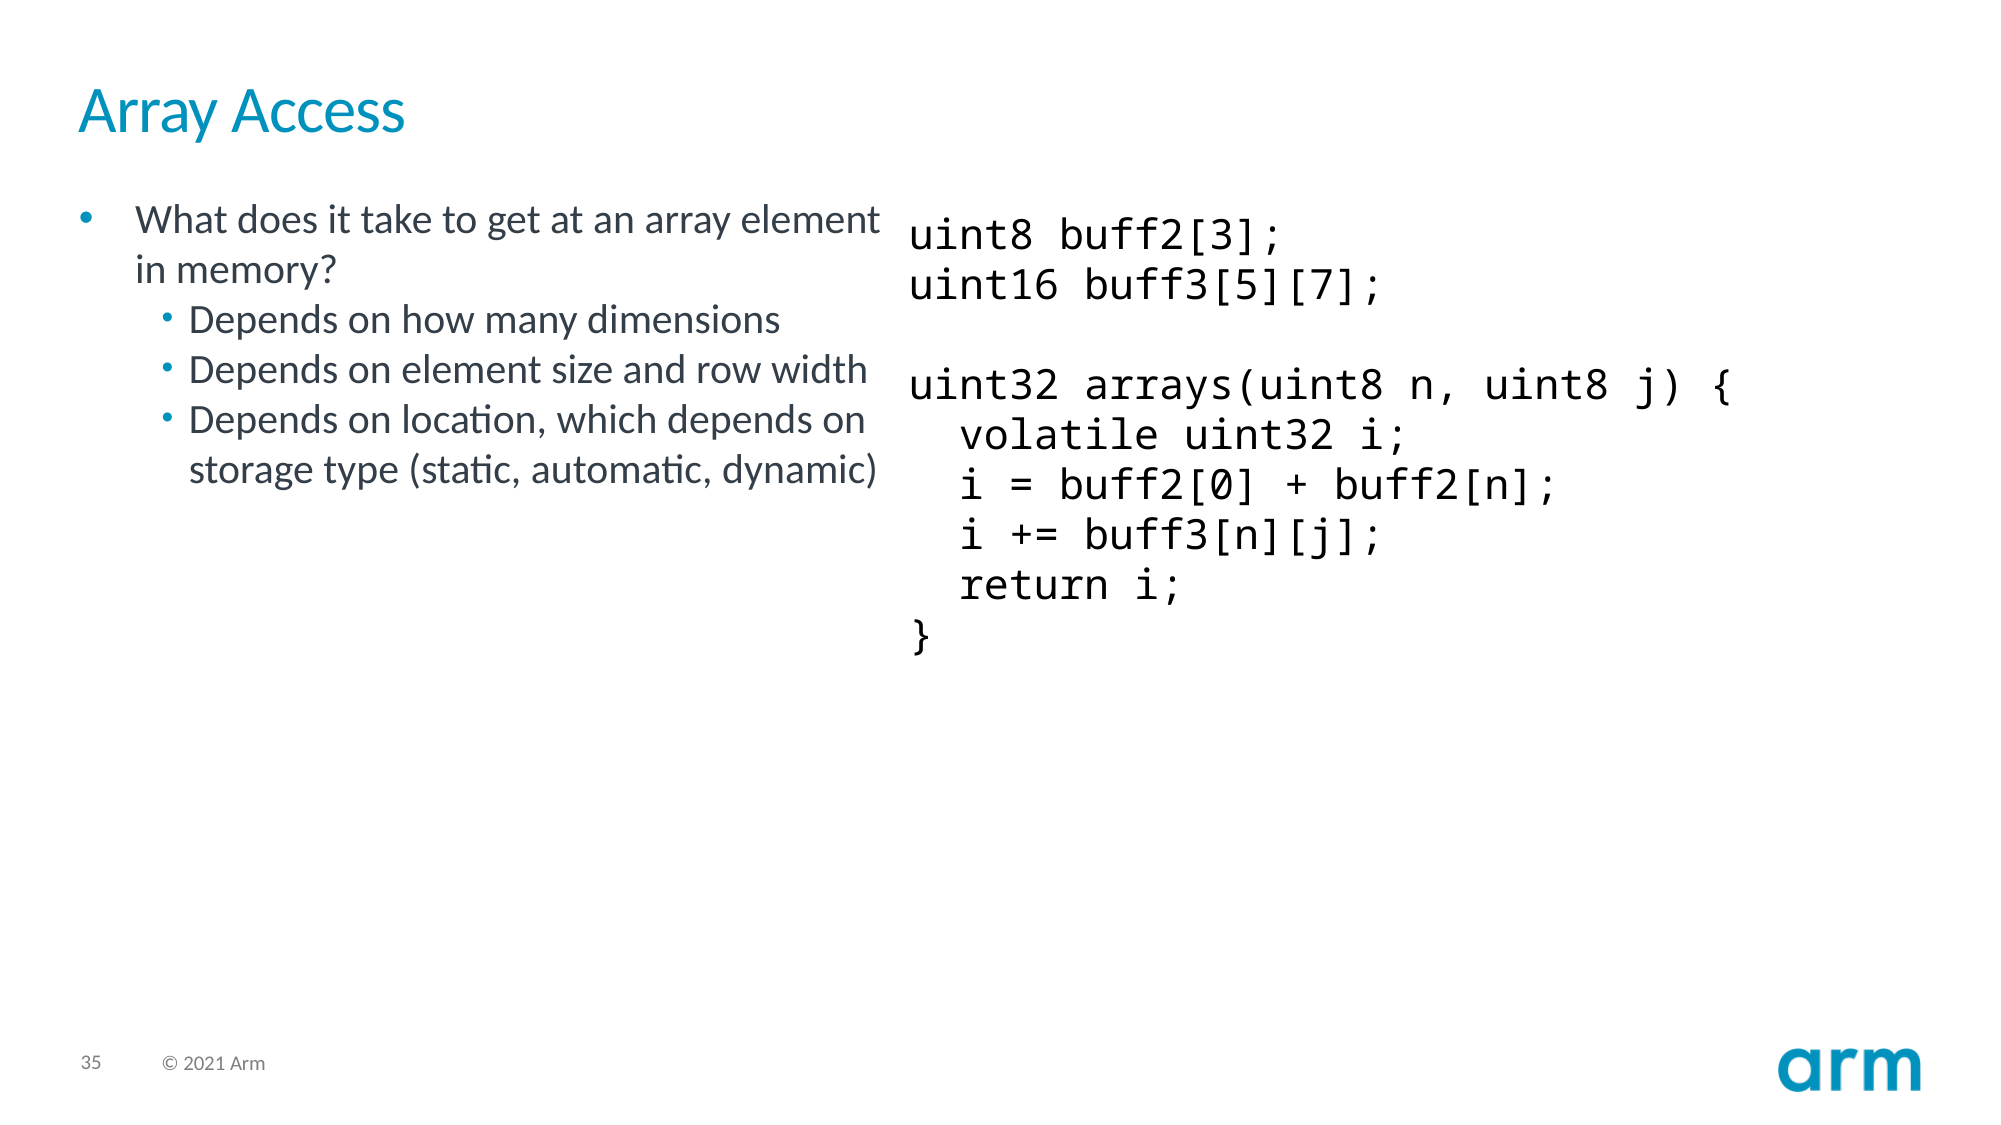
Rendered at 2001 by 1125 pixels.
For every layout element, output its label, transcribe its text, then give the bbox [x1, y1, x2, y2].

list What does it take to get at an array element in memory? Depends on how many dimensions Depends on element size and row width Depends on location, which depends on storage type (static, automatic, dynamic) [78, 192, 895, 1004]
picture [1777, 1047, 1922, 1093]
text_box uint8 buff2[3]; uint16 buff3[5][7]; uint32 arrays(uint8 n, uint8 j) { volatile uint32 i; i = buff2[0] + buff2[n]; i += buff3[n][j]; return i; } [894, 200, 1984, 665]
title Array Access [78, 78, 1922, 186]
